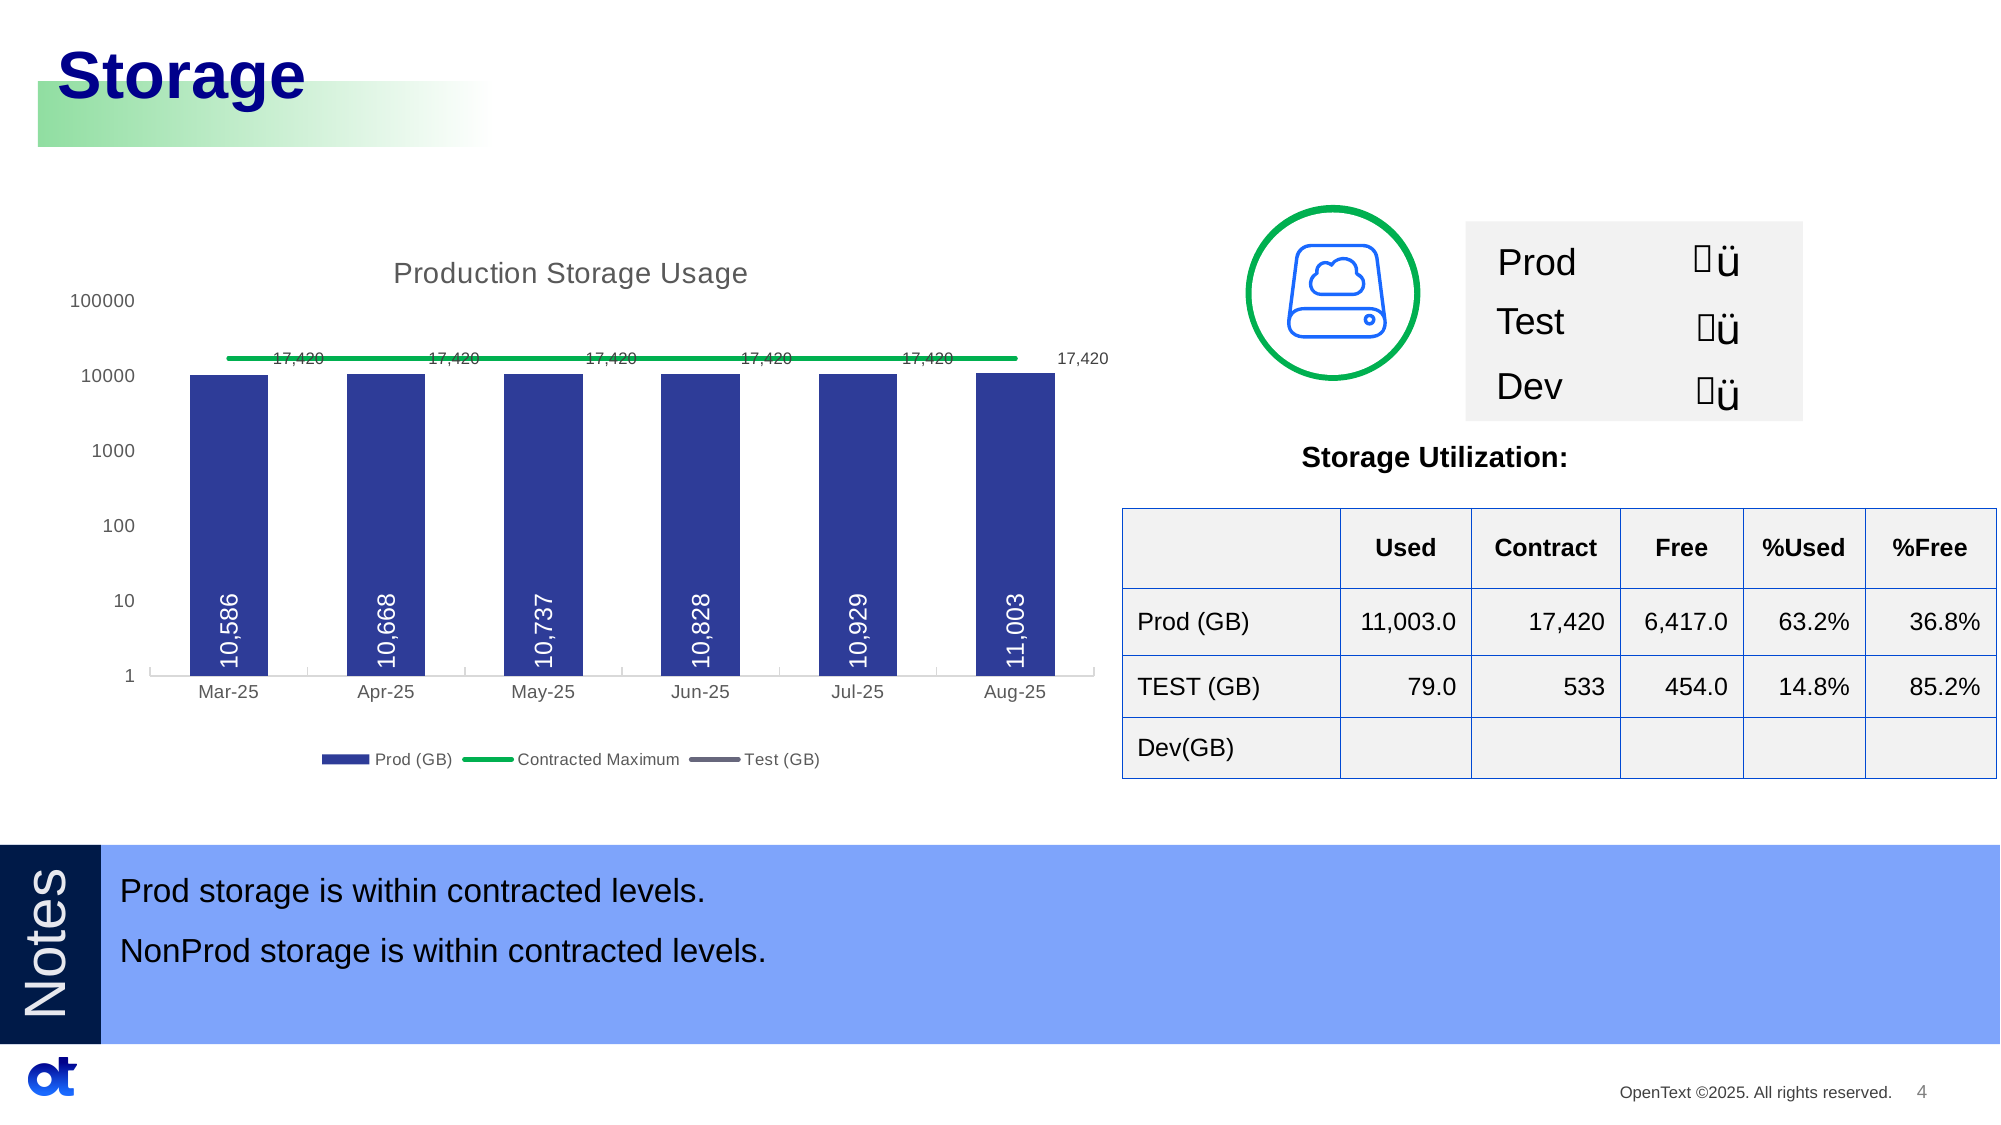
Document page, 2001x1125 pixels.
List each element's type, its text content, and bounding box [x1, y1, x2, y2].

title Storage [43, 24, 1955, 185]
table_cell [1744, 718, 1865, 778]
text_box Prod [1497, 237, 1645, 283]
table_cell 11,003.0 [1341, 589, 1471, 655]
text_box Storage Utilization: [1286, 431, 1872, 481]
table_header Free [1621, 509, 1743, 588]
text_box Notes [0, 844, 101, 1045]
table_cell 14.8% [1744, 656, 1865, 717]
text_box ü [1715, 234, 1742, 285]
text_box [36, 79, 43, 149]
text_box ü [1715, 303, 1742, 354]
text_box Prod storage is within contracted levels. NonProd storage is within contracted levels. [119, 849, 1714, 1030]
text_box  [1695, 303, 1740, 349]
text_box ü [1715, 369, 1742, 420]
table_cell TEST (GB) [1127, 656, 1340, 717]
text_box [1251, 212, 1415, 376]
table_cell [1621, 718, 1743, 778]
table_header [1127, 509, 1340, 588]
table_cell 454.0 [1621, 656, 1743, 717]
table_header Contract [1472, 509, 1620, 588]
text_box [1465, 221, 1803, 422]
chart [20, 229, 1123, 775]
text_box [0, 843, 2000, 1046]
text_box  [1694, 367, 1739, 413]
text_box Dev [1496, 361, 1643, 407]
table_cell [1341, 718, 1471, 778]
table_cell 17,420 [1472, 589, 1620, 655]
table_header %Free [1866, 509, 1996, 588]
table_cell Prod (GB) [1127, 589, 1340, 655]
text_box _ [1298, 202, 1368, 210]
table_cell 6,417.0 [1621, 589, 1743, 655]
table_header %Used [1744, 509, 1865, 588]
table_cell 36.8% [1866, 589, 1996, 655]
table_cell 85.2% [1866, 656, 1996, 717]
table_cell Dev(GB) [1127, 718, 1340, 778]
text_box  [1691, 235, 1736, 281]
picture [18, 1057, 87, 1096]
text_box _ [1418, 264, 1423, 322]
table_cell 533 [1472, 656, 1620, 717]
text_box Test [1496, 296, 1643, 342]
table_cell [1472, 718, 1620, 778]
table_cell 79.0 [1341, 656, 1471, 717]
table_header Used [1341, 509, 1471, 588]
table_cell [1866, 718, 1996, 778]
table_cell 63.2% [1744, 589, 1865, 655]
